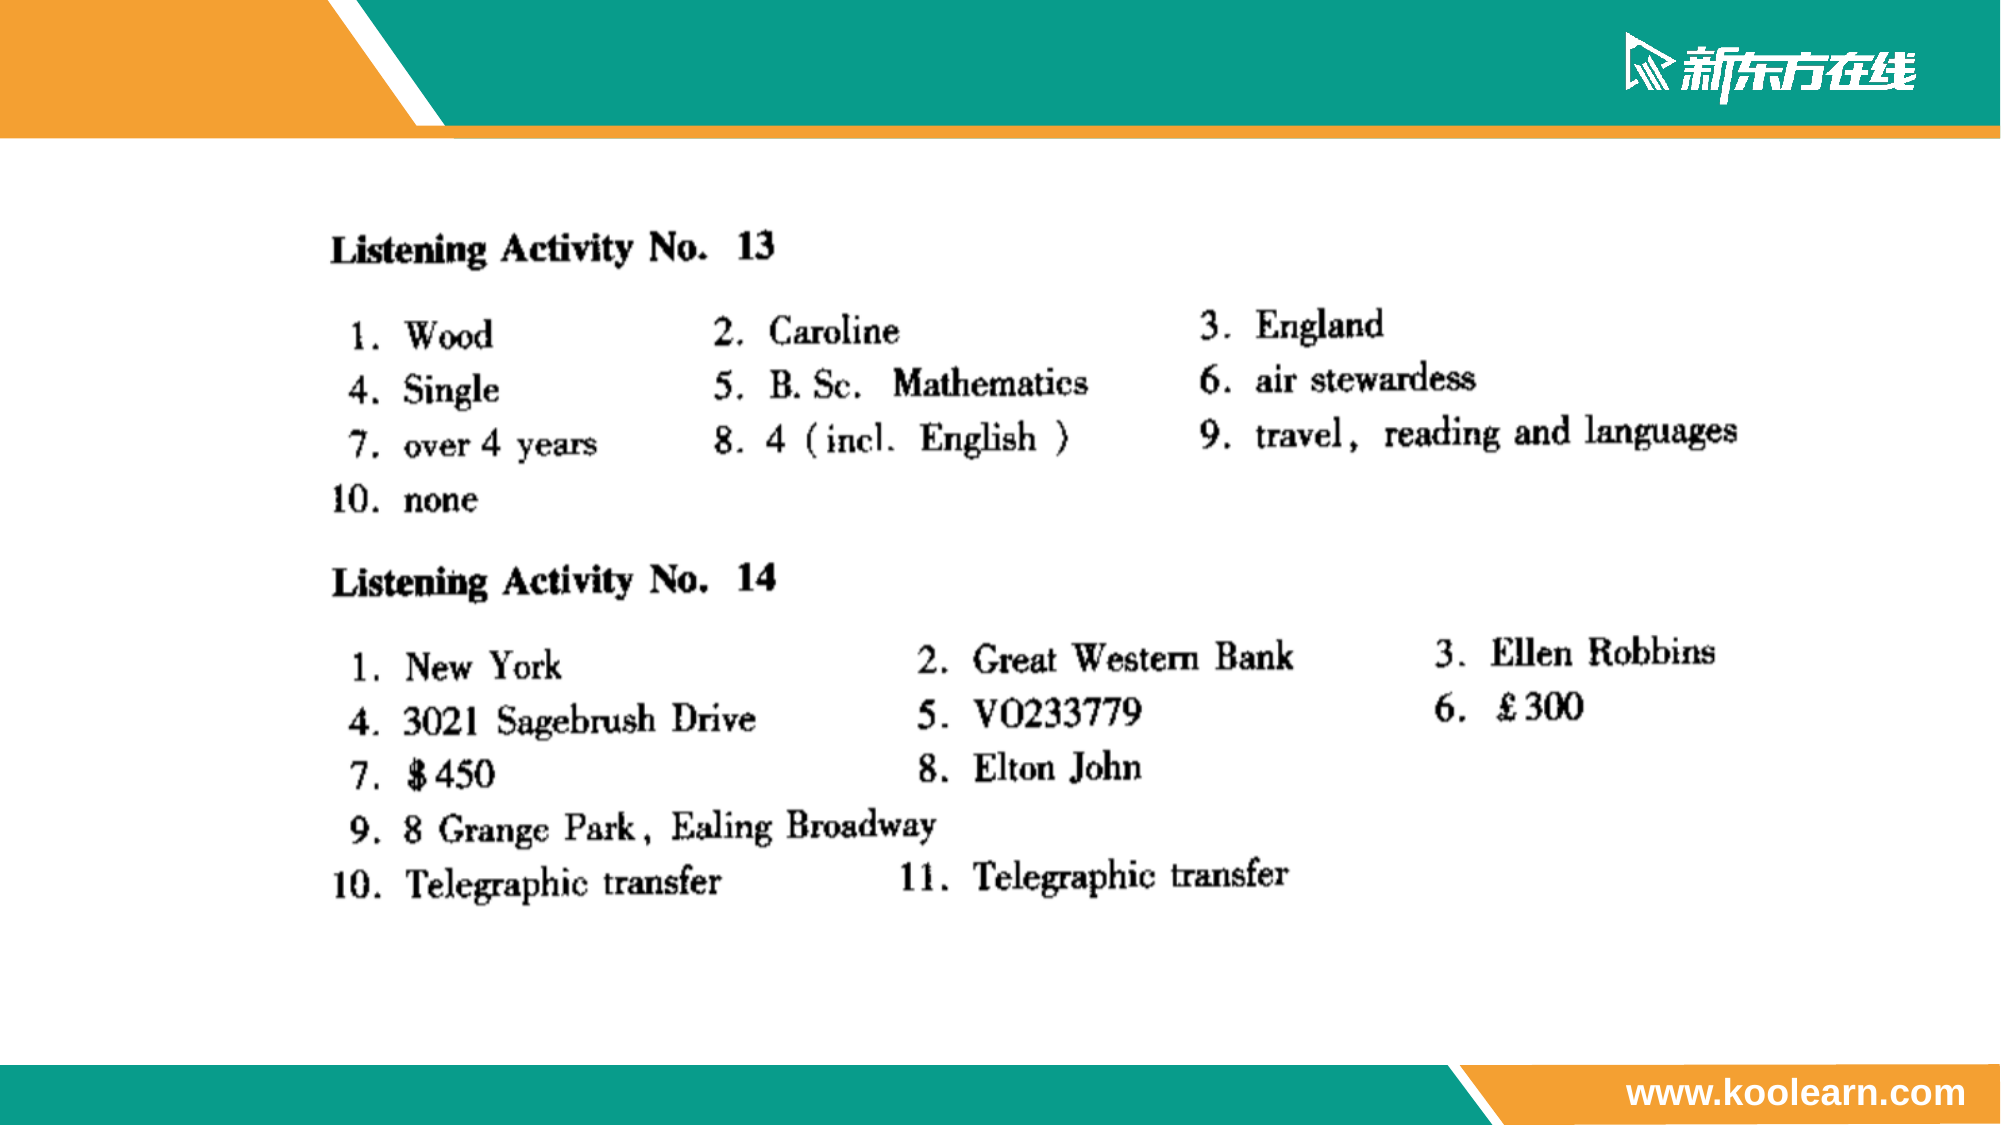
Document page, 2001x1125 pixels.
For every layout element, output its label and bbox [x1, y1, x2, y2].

picture [1617, 22, 1923, 111]
picture [302, 199, 1813, 965]
